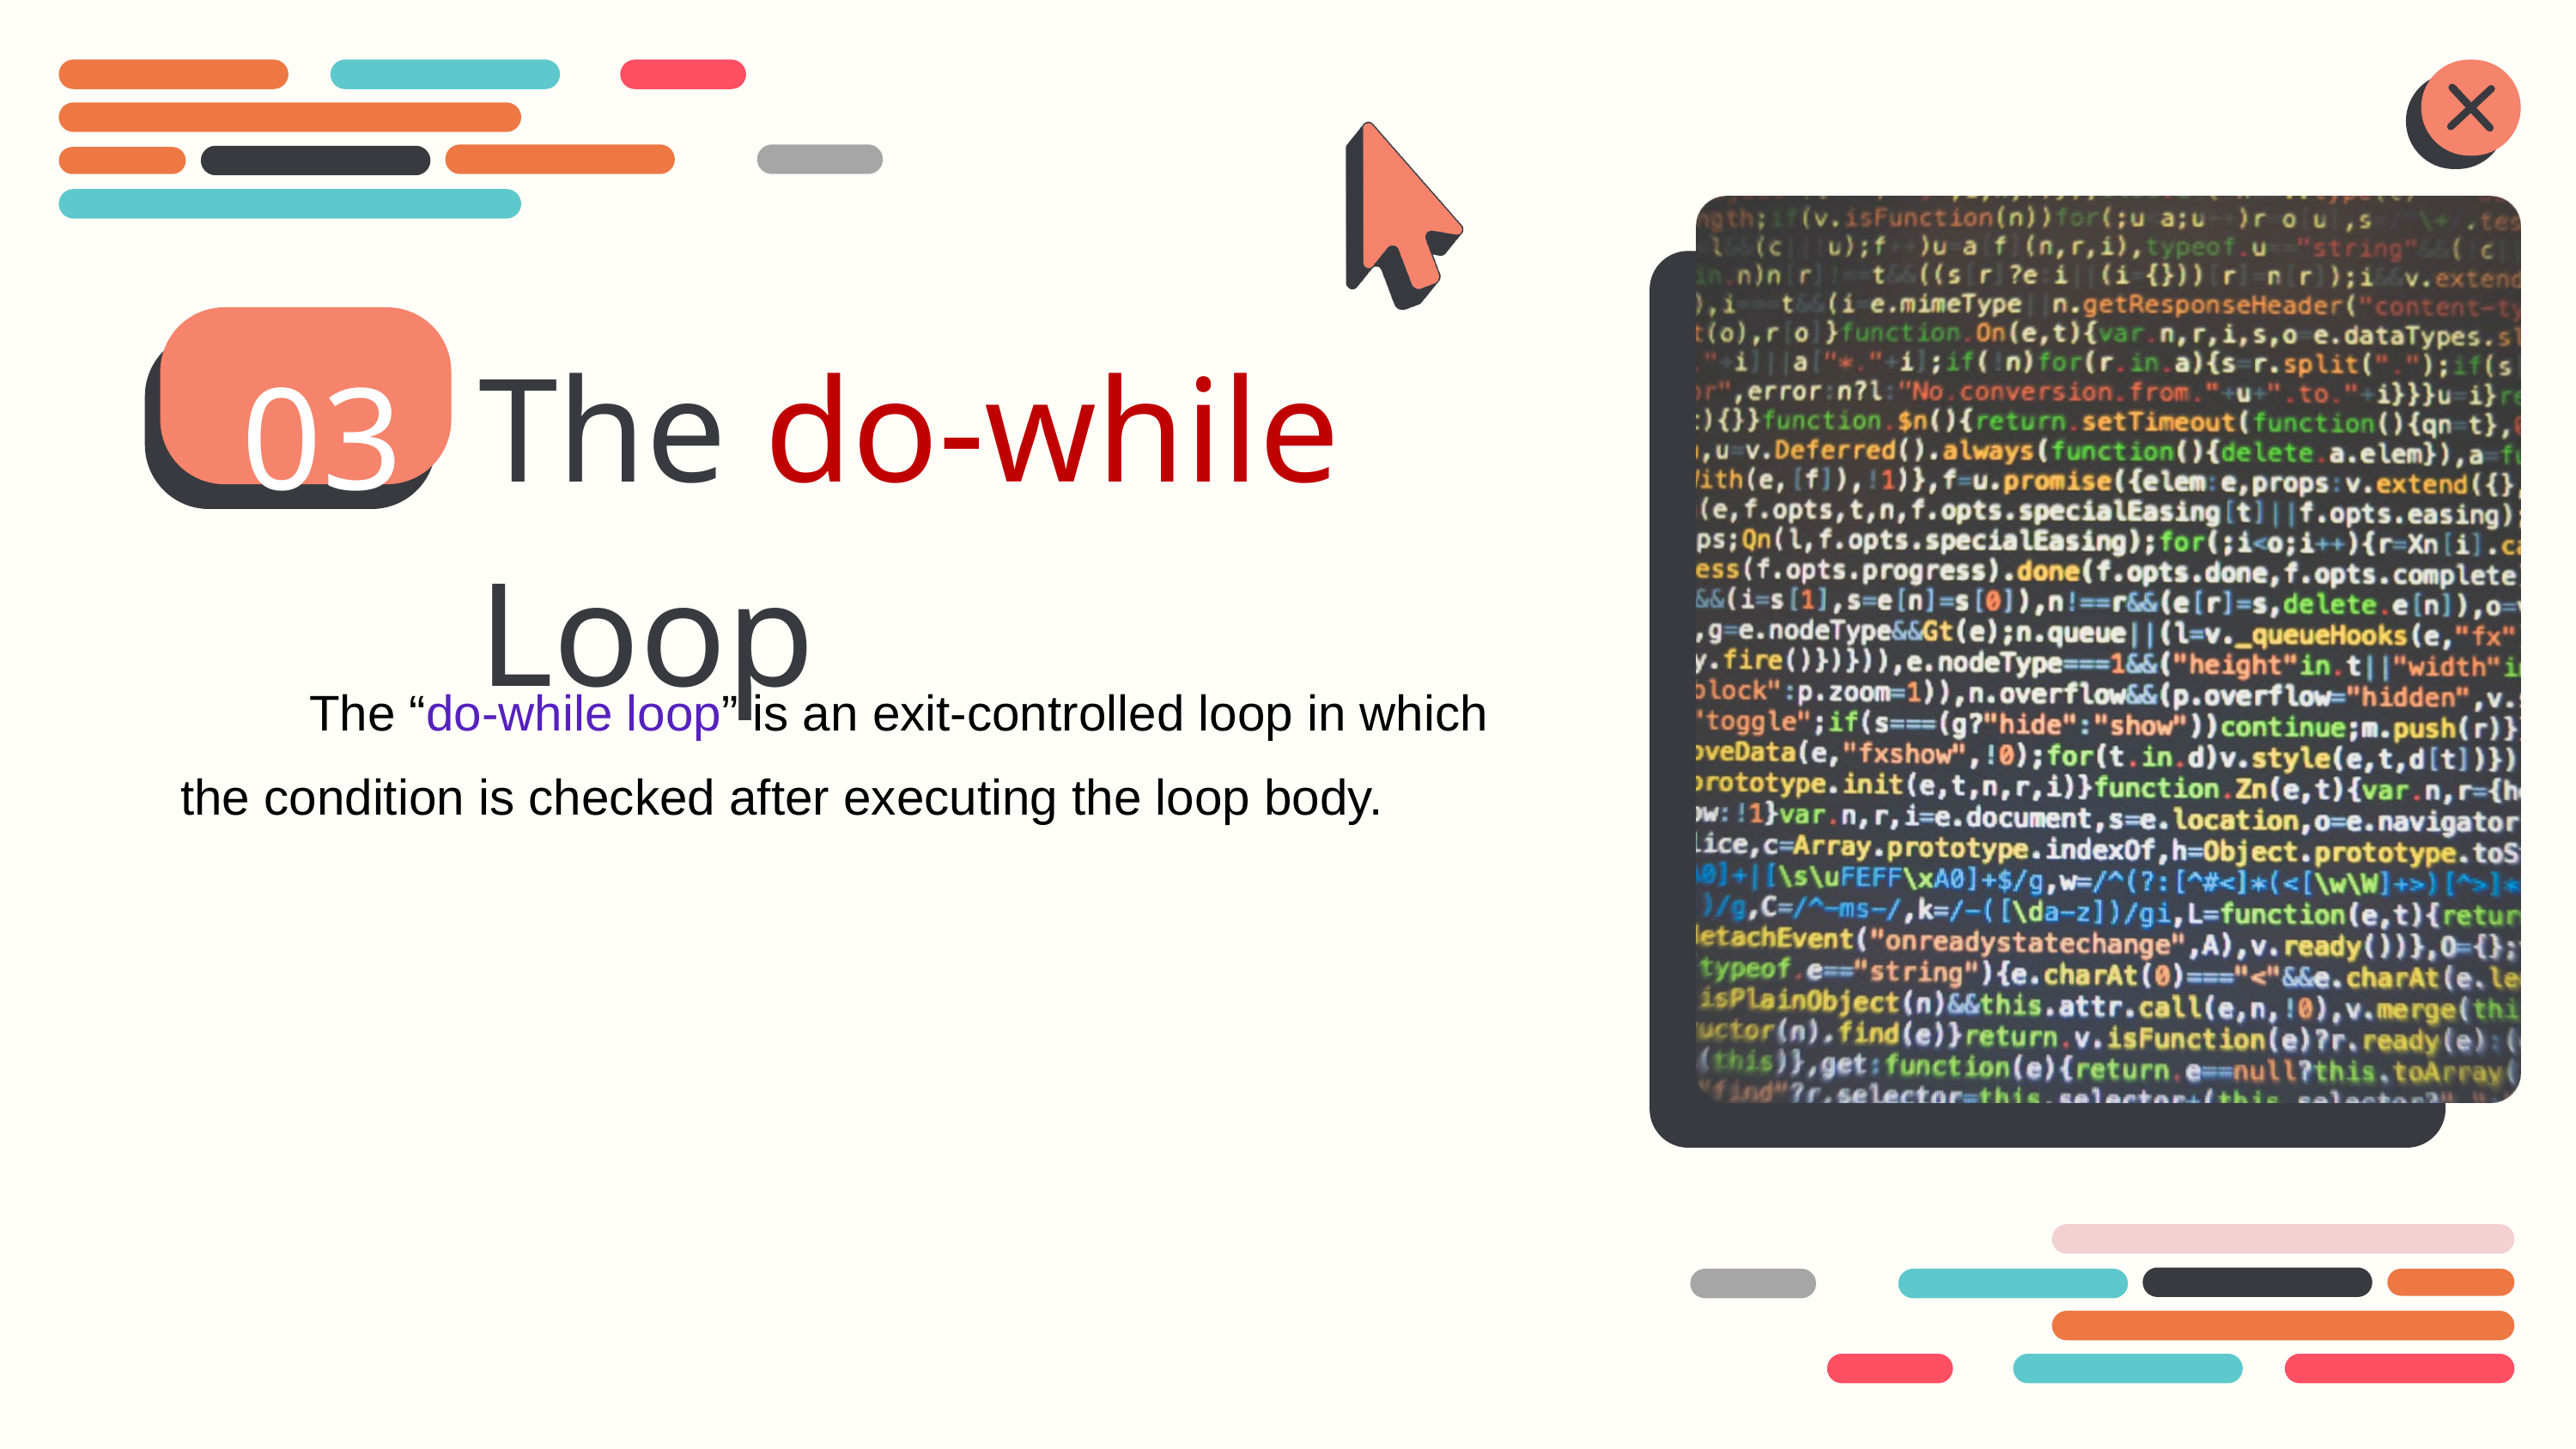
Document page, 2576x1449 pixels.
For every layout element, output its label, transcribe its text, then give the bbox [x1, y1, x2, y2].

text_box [58, 33, 884, 219]
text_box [2388, 22, 2538, 192]
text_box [1649, 224, 2446, 1149]
picture [1696, 195, 2522, 1104]
text_box 03 [241, 491, 452, 518]
text_box The “do-while loop” is an exit-controlled loop in which the condition is checked after executing the loop body. [180, 597, 1557, 958]
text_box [144, 306, 436, 510]
text_box [1346, 121, 1464, 306]
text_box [160, 282, 452, 485]
text_box The do-while Loop [478, 306, 1550, 597]
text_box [1690, 1223, 2515, 1410]
